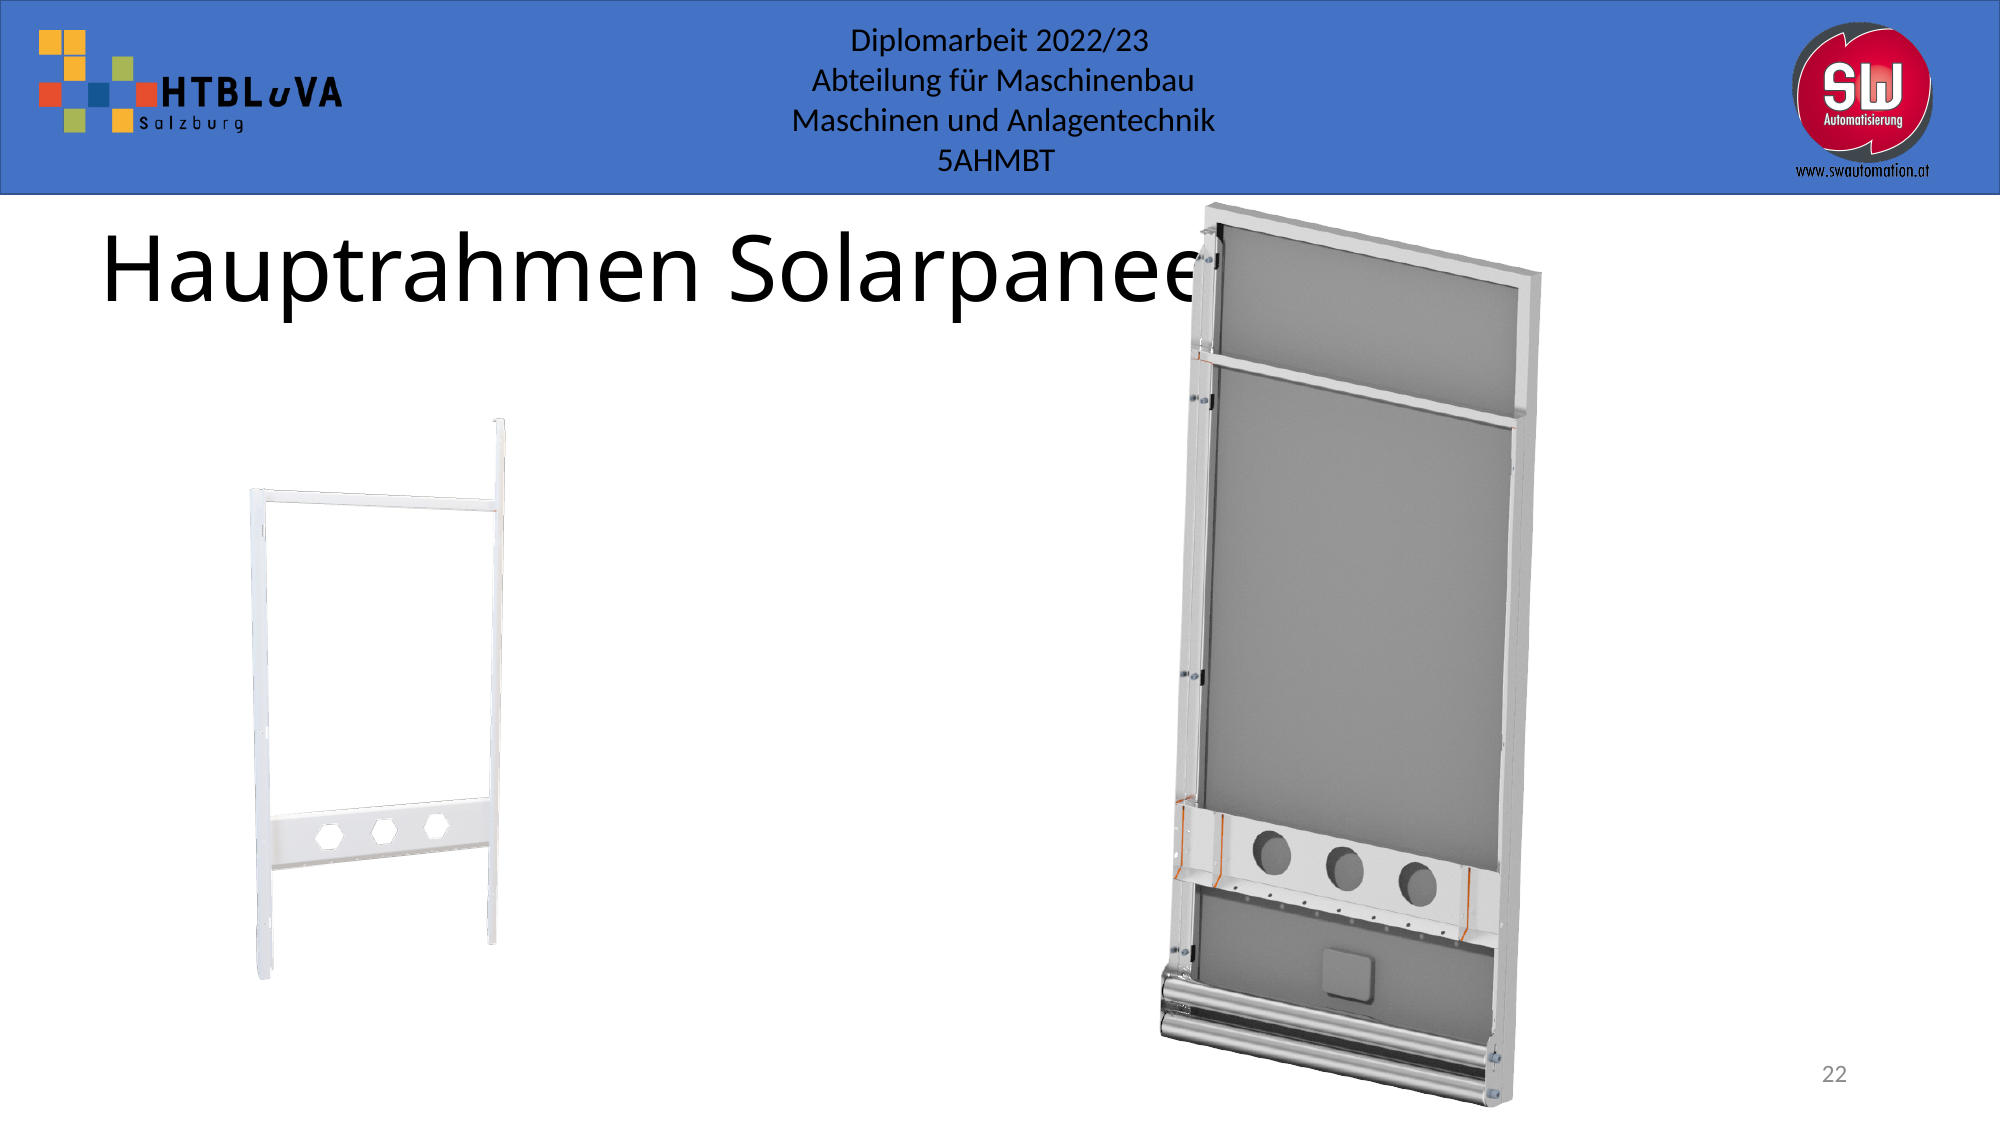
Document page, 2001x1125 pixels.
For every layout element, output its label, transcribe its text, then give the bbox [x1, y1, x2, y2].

title Hauptrahmen Solarpaneel [85, 195, 756, 381]
text_box Diplomarbeit 2022/23 Abteilung für Maschinenbau Maschinen und Anlagentechnik 5AHMBT [756, 11, 1243, 104]
picture [248, 408, 517, 983]
text_box [0, 0, 2000, 195]
picture [39, 30, 342, 133]
picture [756, 22, 2000, 1125]
